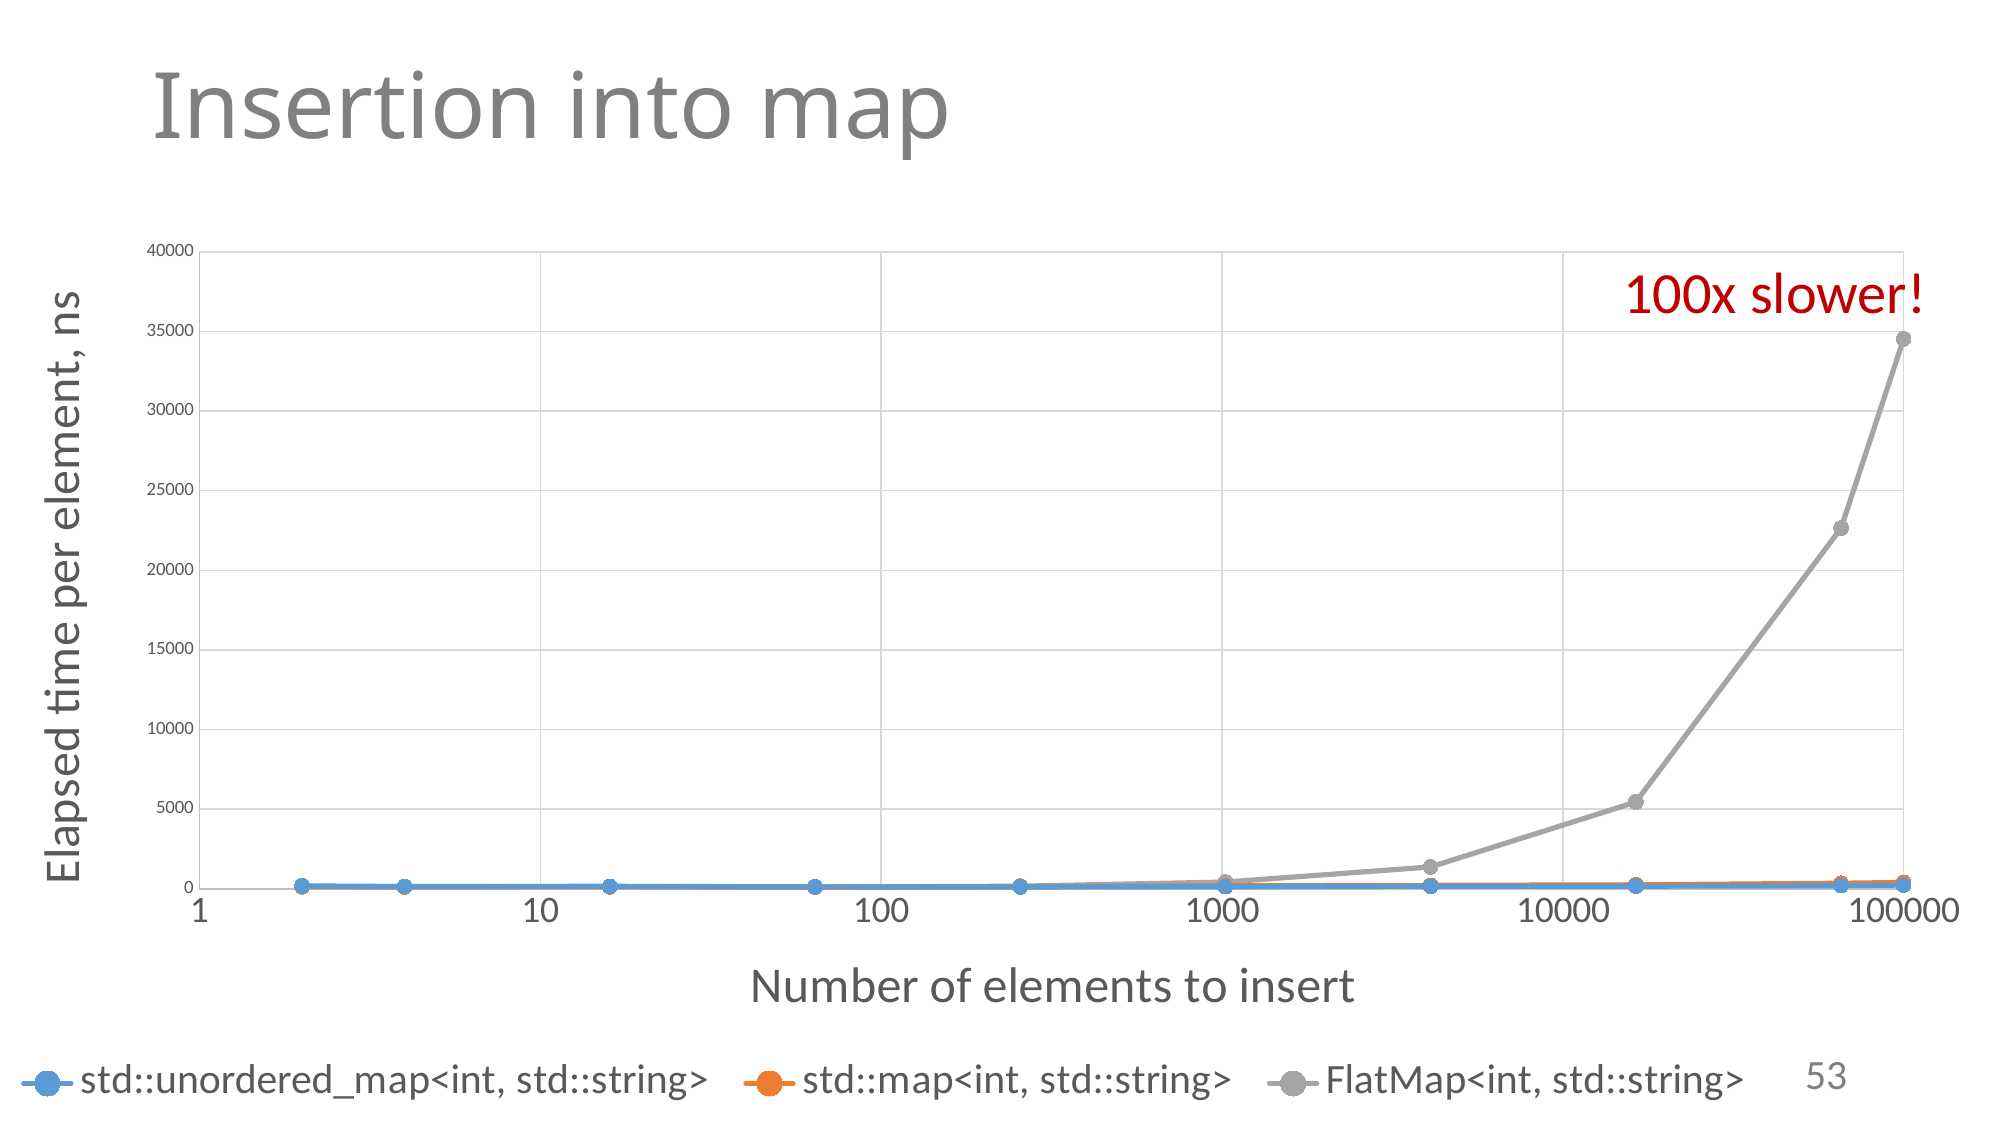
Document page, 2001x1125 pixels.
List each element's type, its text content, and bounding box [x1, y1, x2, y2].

chart [0, 224, 2000, 1125]
title Insertion into map [137, 0, 1863, 218]
